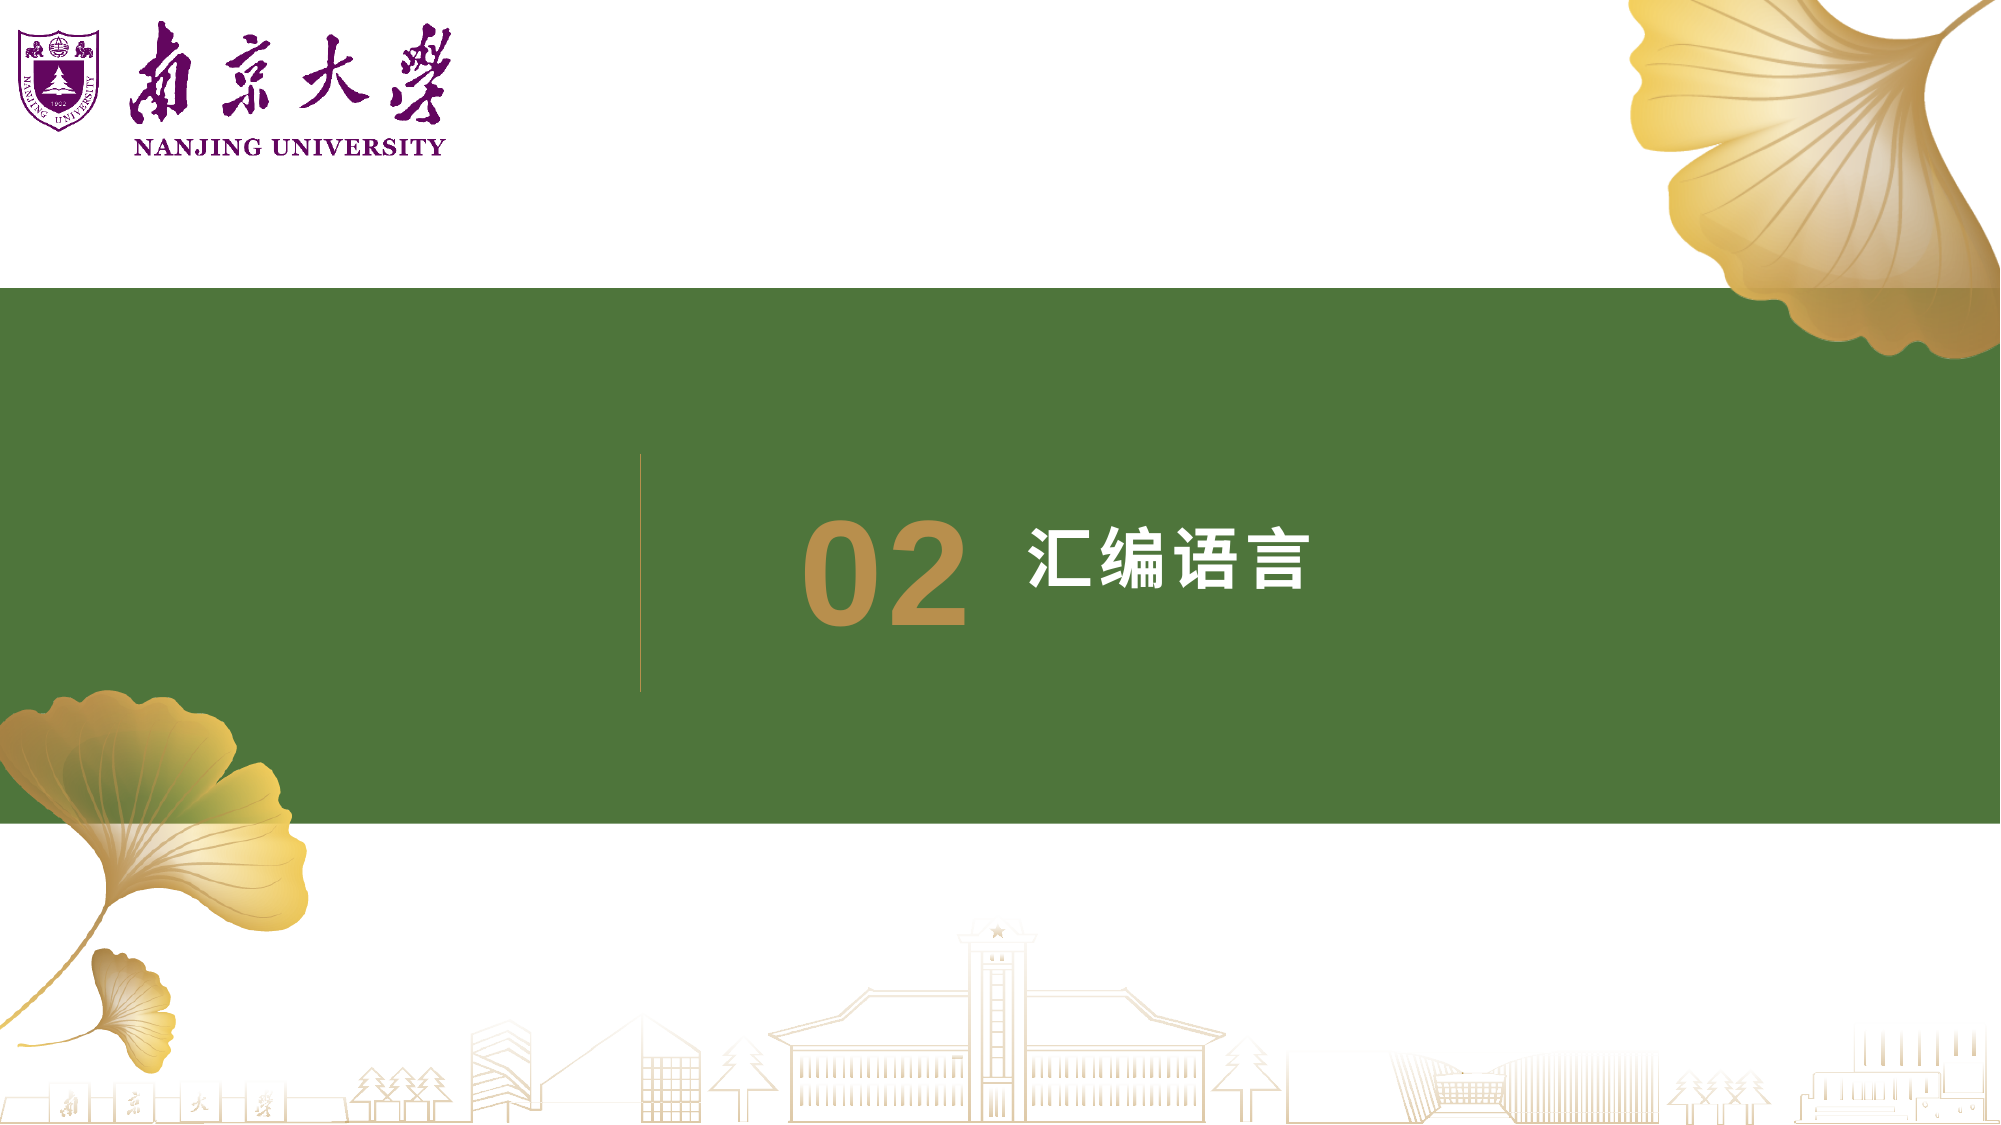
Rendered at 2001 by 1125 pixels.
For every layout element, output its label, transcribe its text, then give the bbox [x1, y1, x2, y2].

text_box [0, 287, 2000, 825]
picture [18, 21, 451, 160]
text_box 02 [763, 463, 1008, 668]
text_box 汇编语言 [1011, 488, 1819, 626]
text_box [0, 914, 1999, 1125]
picture [0, 617, 419, 914]
picture [1558, 0, 2000, 460]
